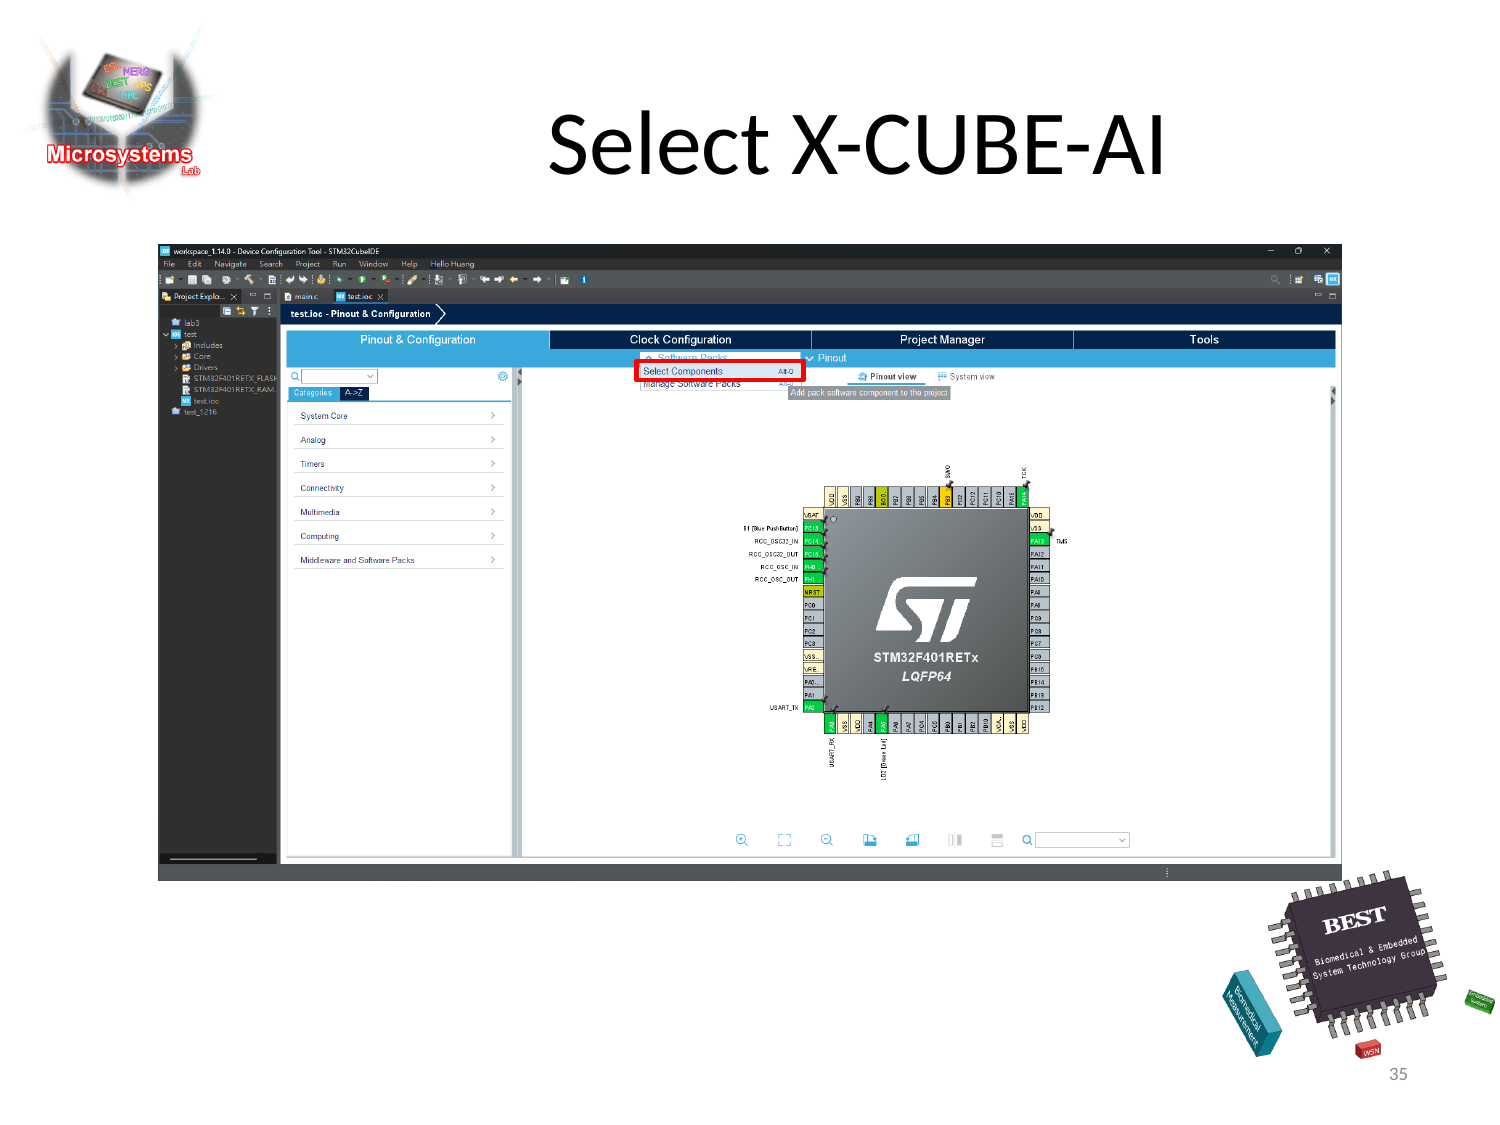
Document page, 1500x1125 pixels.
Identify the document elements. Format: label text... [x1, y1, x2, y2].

picture [1222, 870, 1495, 1059]
picture [0, 18, 250, 207]
text_box Select X-CUBE-AI [267, 43, 1450, 232]
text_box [158, 244, 1342, 881]
slide_number 35 [1074, 1042, 1424, 1103]
